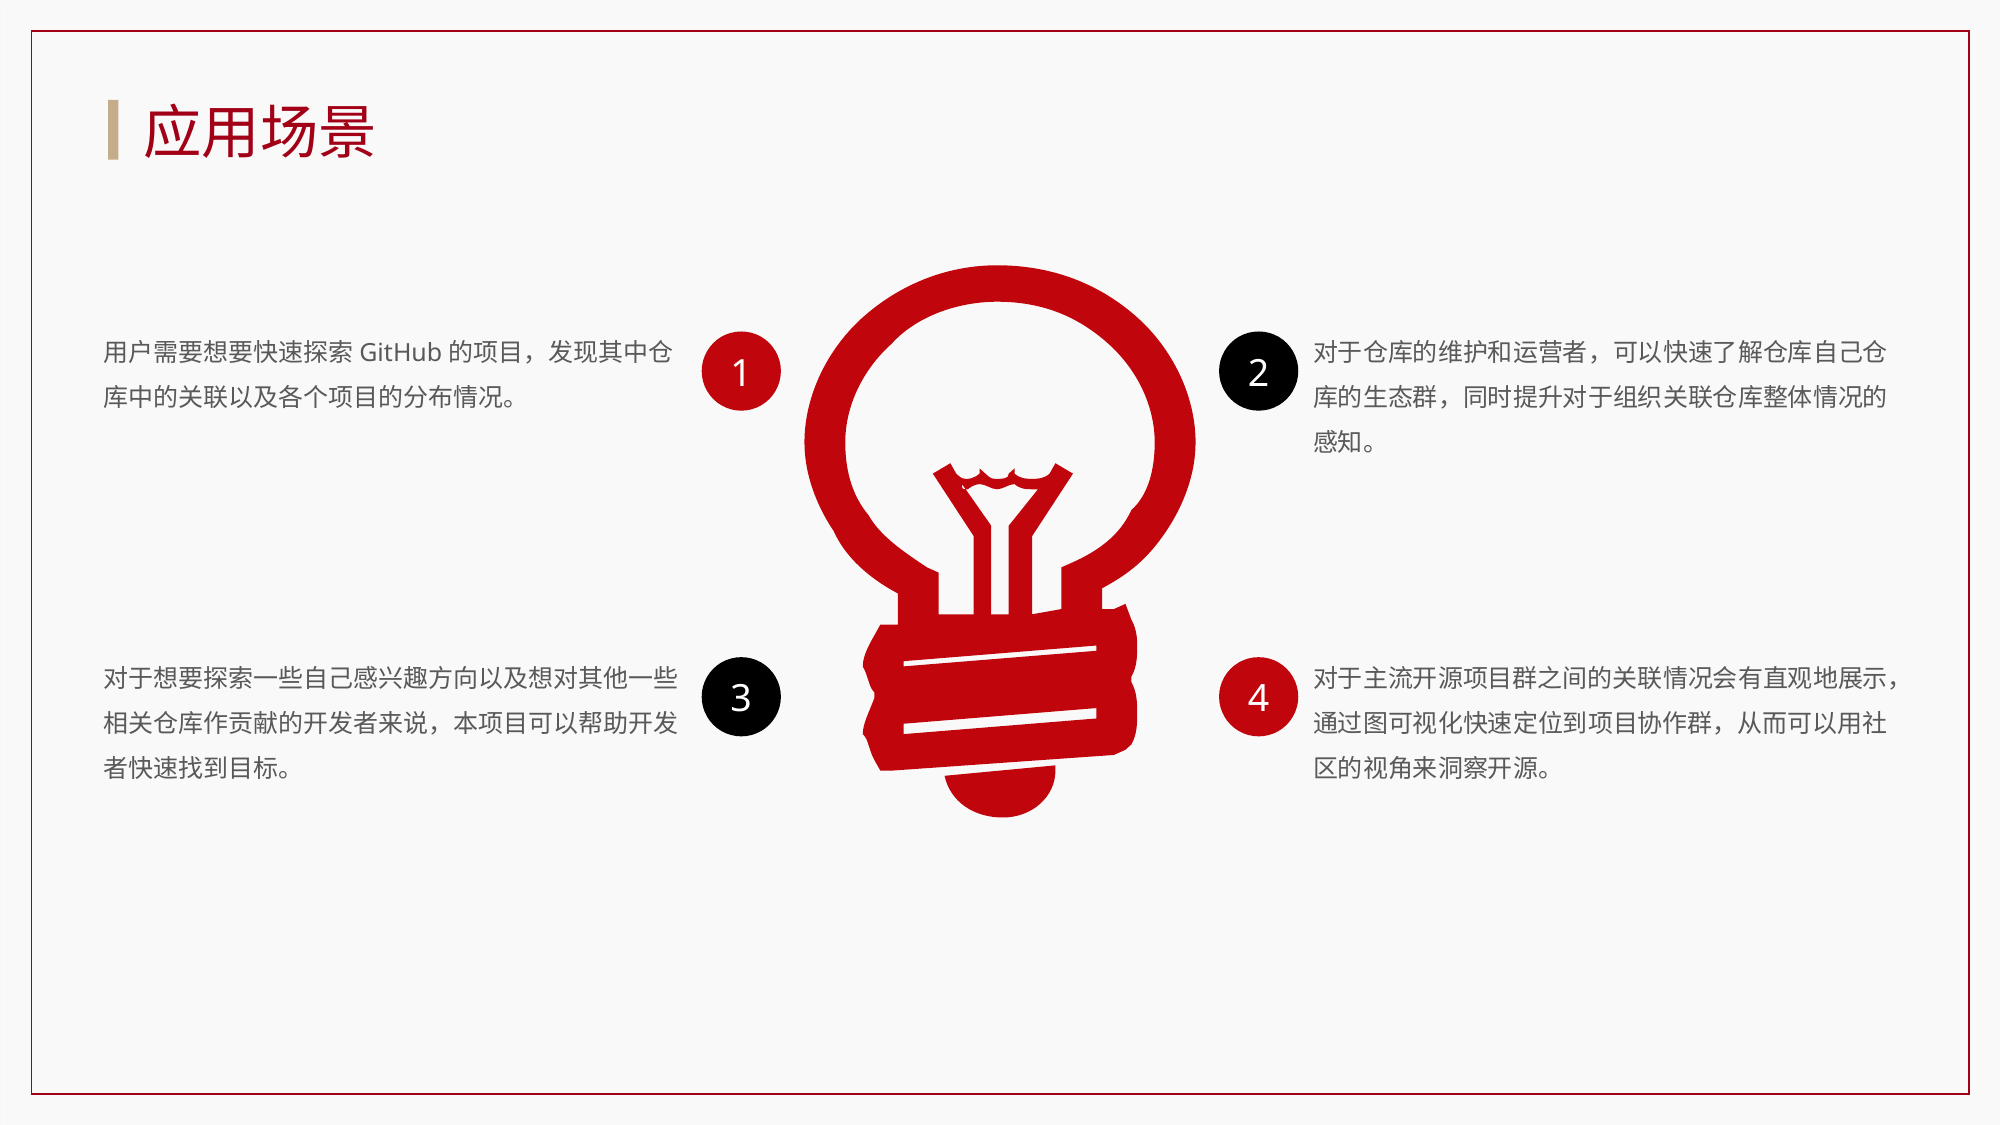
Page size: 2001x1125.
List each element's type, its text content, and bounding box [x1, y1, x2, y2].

text_box 4 [1218, 656, 1298, 738]
text_box 应用场景 [128, 87, 392, 173]
text_box 对于想要探索一些自己感兴趣方向以及想对其他一些相关仓库作贡献的开发者来说，本项目可以帮助开发者快速找到目标。 [88, 640, 702, 790]
text_box 2 [1218, 330, 1298, 412]
text_box 对于主流开源项目群之间的关联情况会有直观地展示，通过图可视化快速定位到项目协作群，从而可以用社区的视角来洞察开源。 [1298, 640, 1912, 790]
text_box 3 [702, 656, 782, 738]
text_box 对于仓库的维护和运营者，可以快速了解仓库自己仓库的生态群，同时提升对于组织关联仓库整体情况的感知。 [1298, 314, 1912, 464]
text_box [804, 265, 1196, 771]
text_box [107, 99, 119, 161]
text_box 用户需要想要快速探索GitHub的项目，发现其中仓库中的关联以及各个项目的分布情况。 [88, 314, 702, 419]
text_box 1 [702, 330, 782, 412]
text_box [944, 765, 1056, 818]
